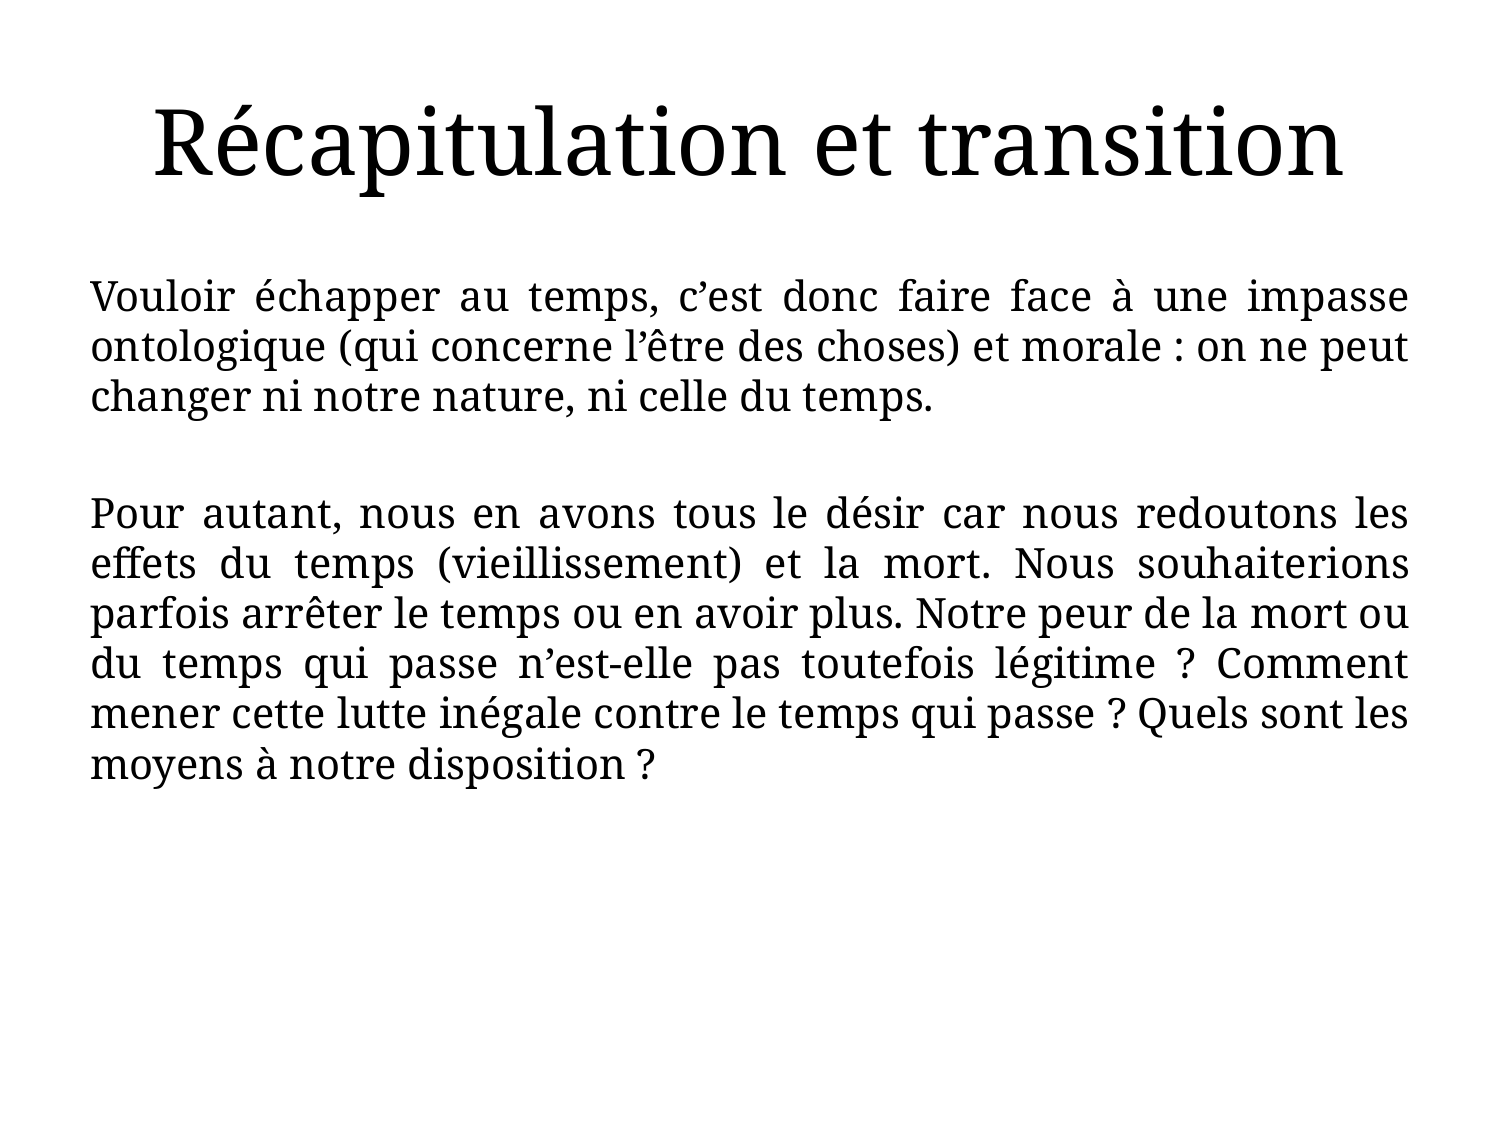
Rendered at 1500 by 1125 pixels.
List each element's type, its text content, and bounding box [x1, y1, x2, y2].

title Récapitulation et transition [75, 45, 1425, 233]
list Vouloir échapper au temps, c’est donc faire face à une impasse ontologique (qui concerne l’être des choses) et morale : on ne peut changer ni notre nature, ni celle du temps. Pour autant, nous en avons tous le désir car nous redoutons les effets du temps (vieillissement) et la mort. Nous souhaiterions parfois arrêter le temps ou en avoir plus. Notre peur de la mort ou du temps qui passe n’est-elle pas toutefois légitime ? Comment mener cette lutte inégale contre le temps qui passe ? Quels sont les moyens à notre disposition ? [75, 262, 1425, 1005]
